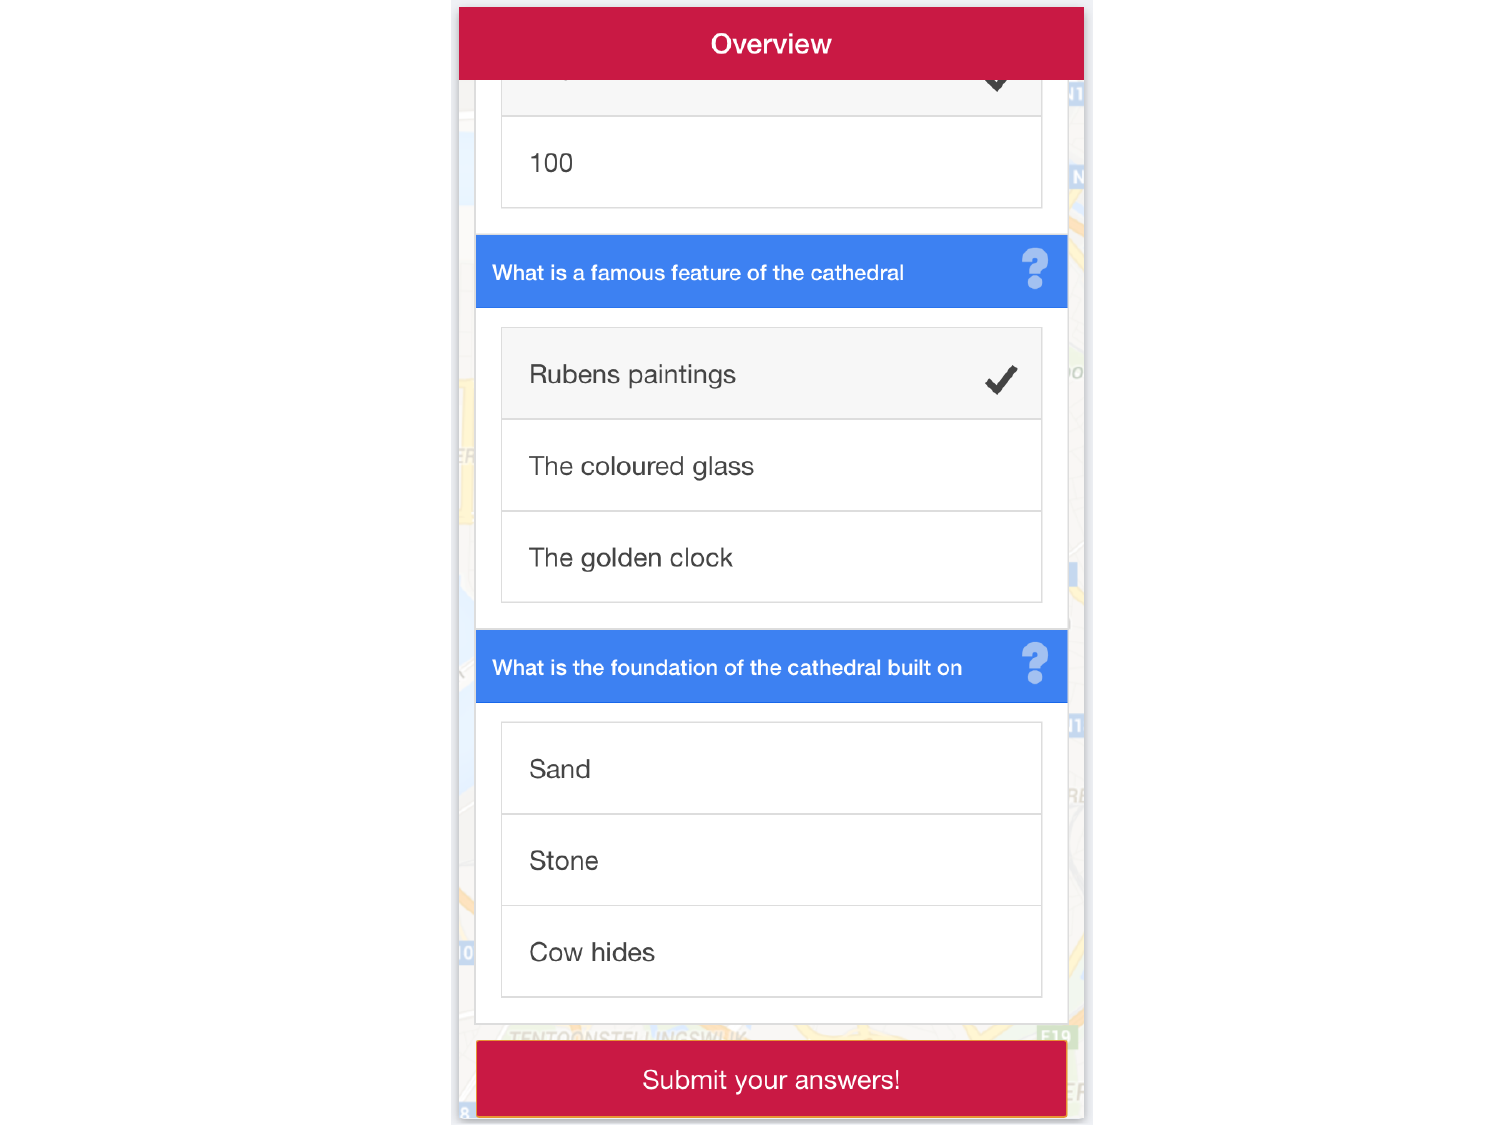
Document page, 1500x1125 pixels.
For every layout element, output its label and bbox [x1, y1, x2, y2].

picture [451, 0, 1093, 1125]
